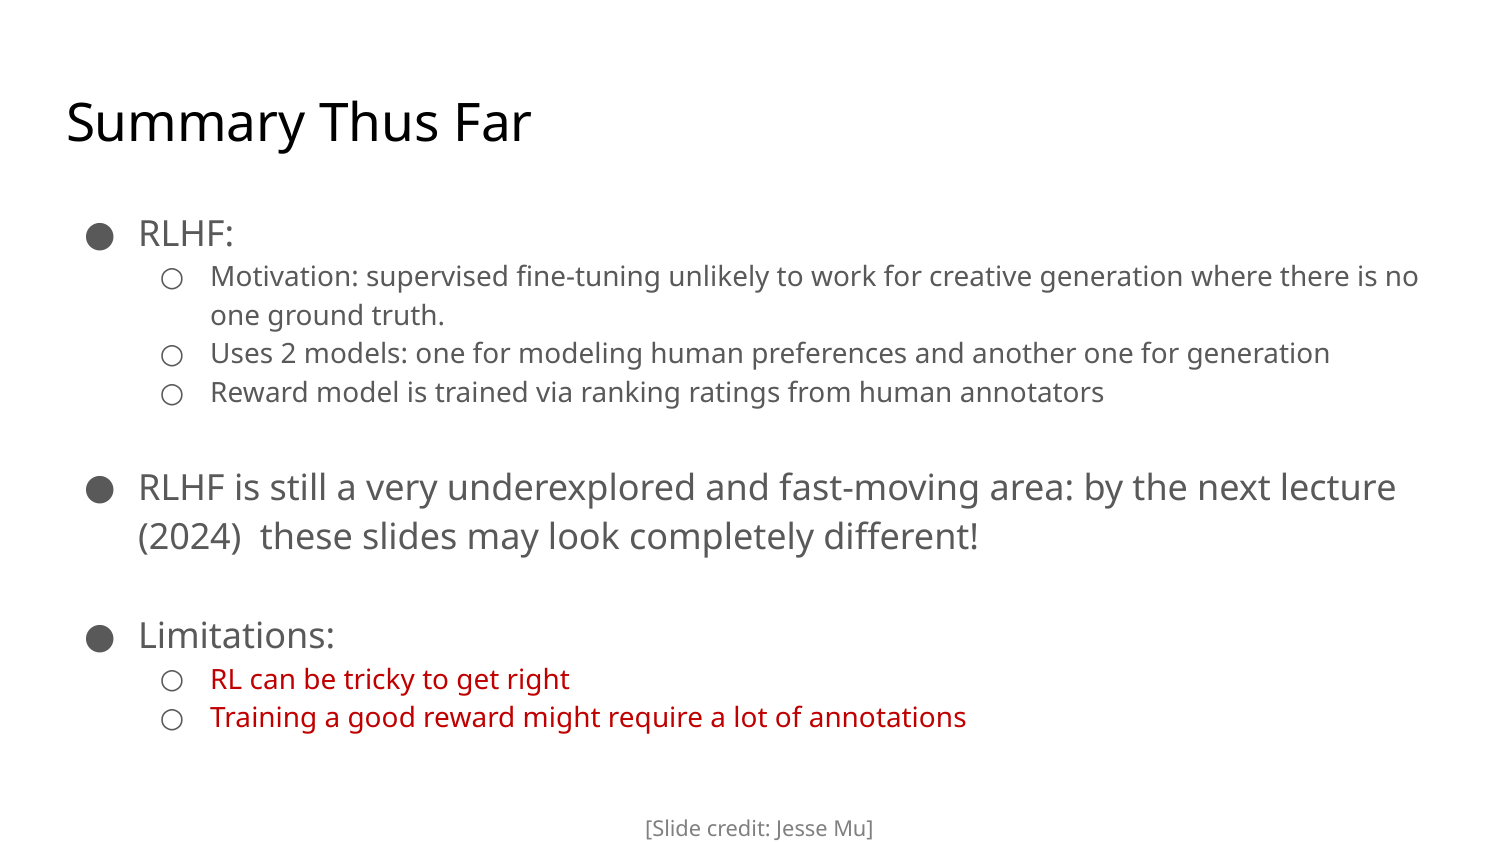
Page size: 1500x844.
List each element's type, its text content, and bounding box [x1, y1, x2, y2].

text_box [Slide credit: Jesse Mu] [573, 806, 946, 844]
title Summary Thus Far [51, 72, 1449, 167]
list RLHF: Motivation: supervised fine-tuning unlikely to work for creative generation where there is no one ground truth. Uses 2 models: one for modeling human preferences and another one for generation Reward model is trained via ranking ratings from human annotators RLHF is still a very underexplored and fast-moving area: by the next lecture (2024) these slides may look completely different! Limitations: RL can be tricky to get right Training a good reward might require a lot of annotations [51, 189, 1449, 750]
